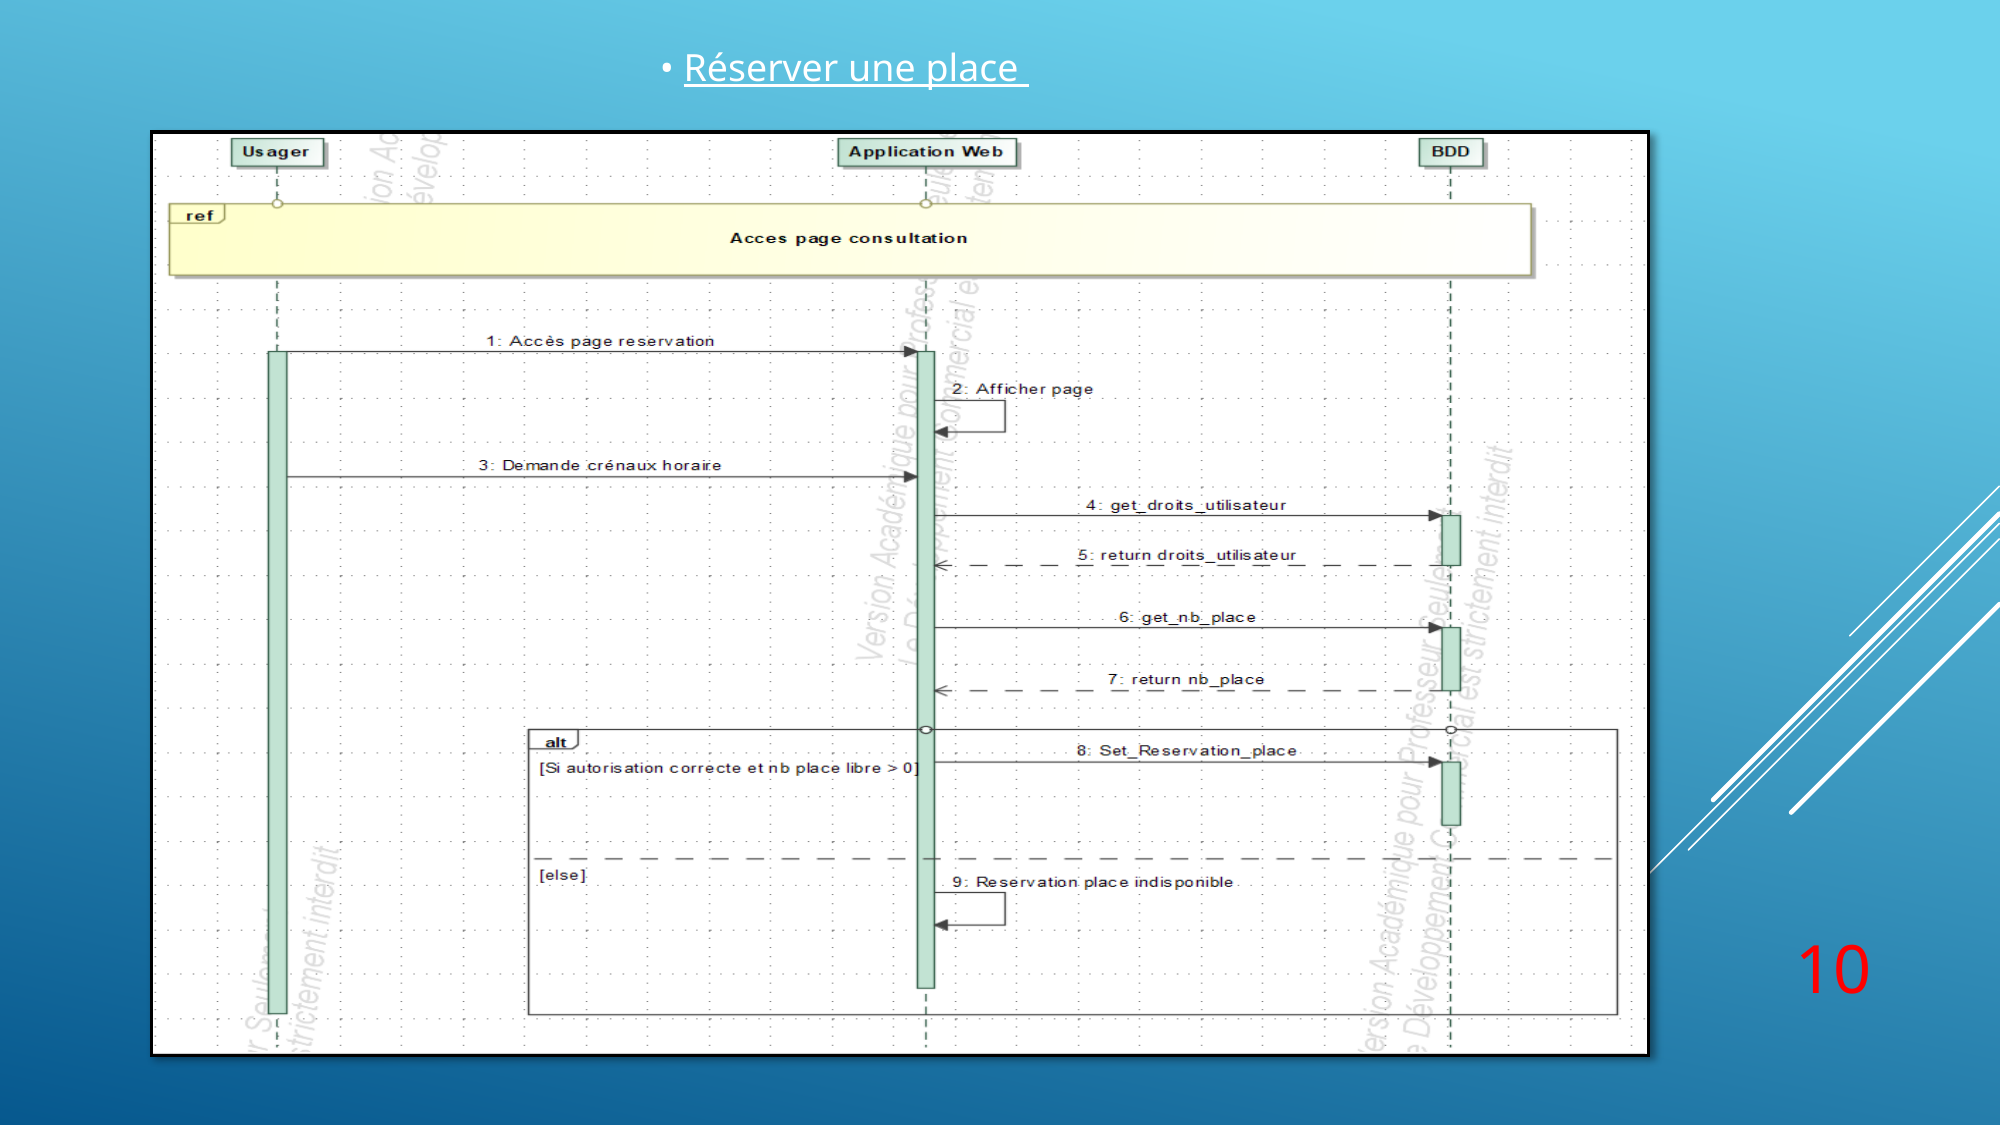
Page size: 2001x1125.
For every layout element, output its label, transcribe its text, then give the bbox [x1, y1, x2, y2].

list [152, 133, 1648, 1055]
slide_number 10 [1700, 915, 1888, 1025]
text_box • Réserver une place [645, 36, 1155, 97]
